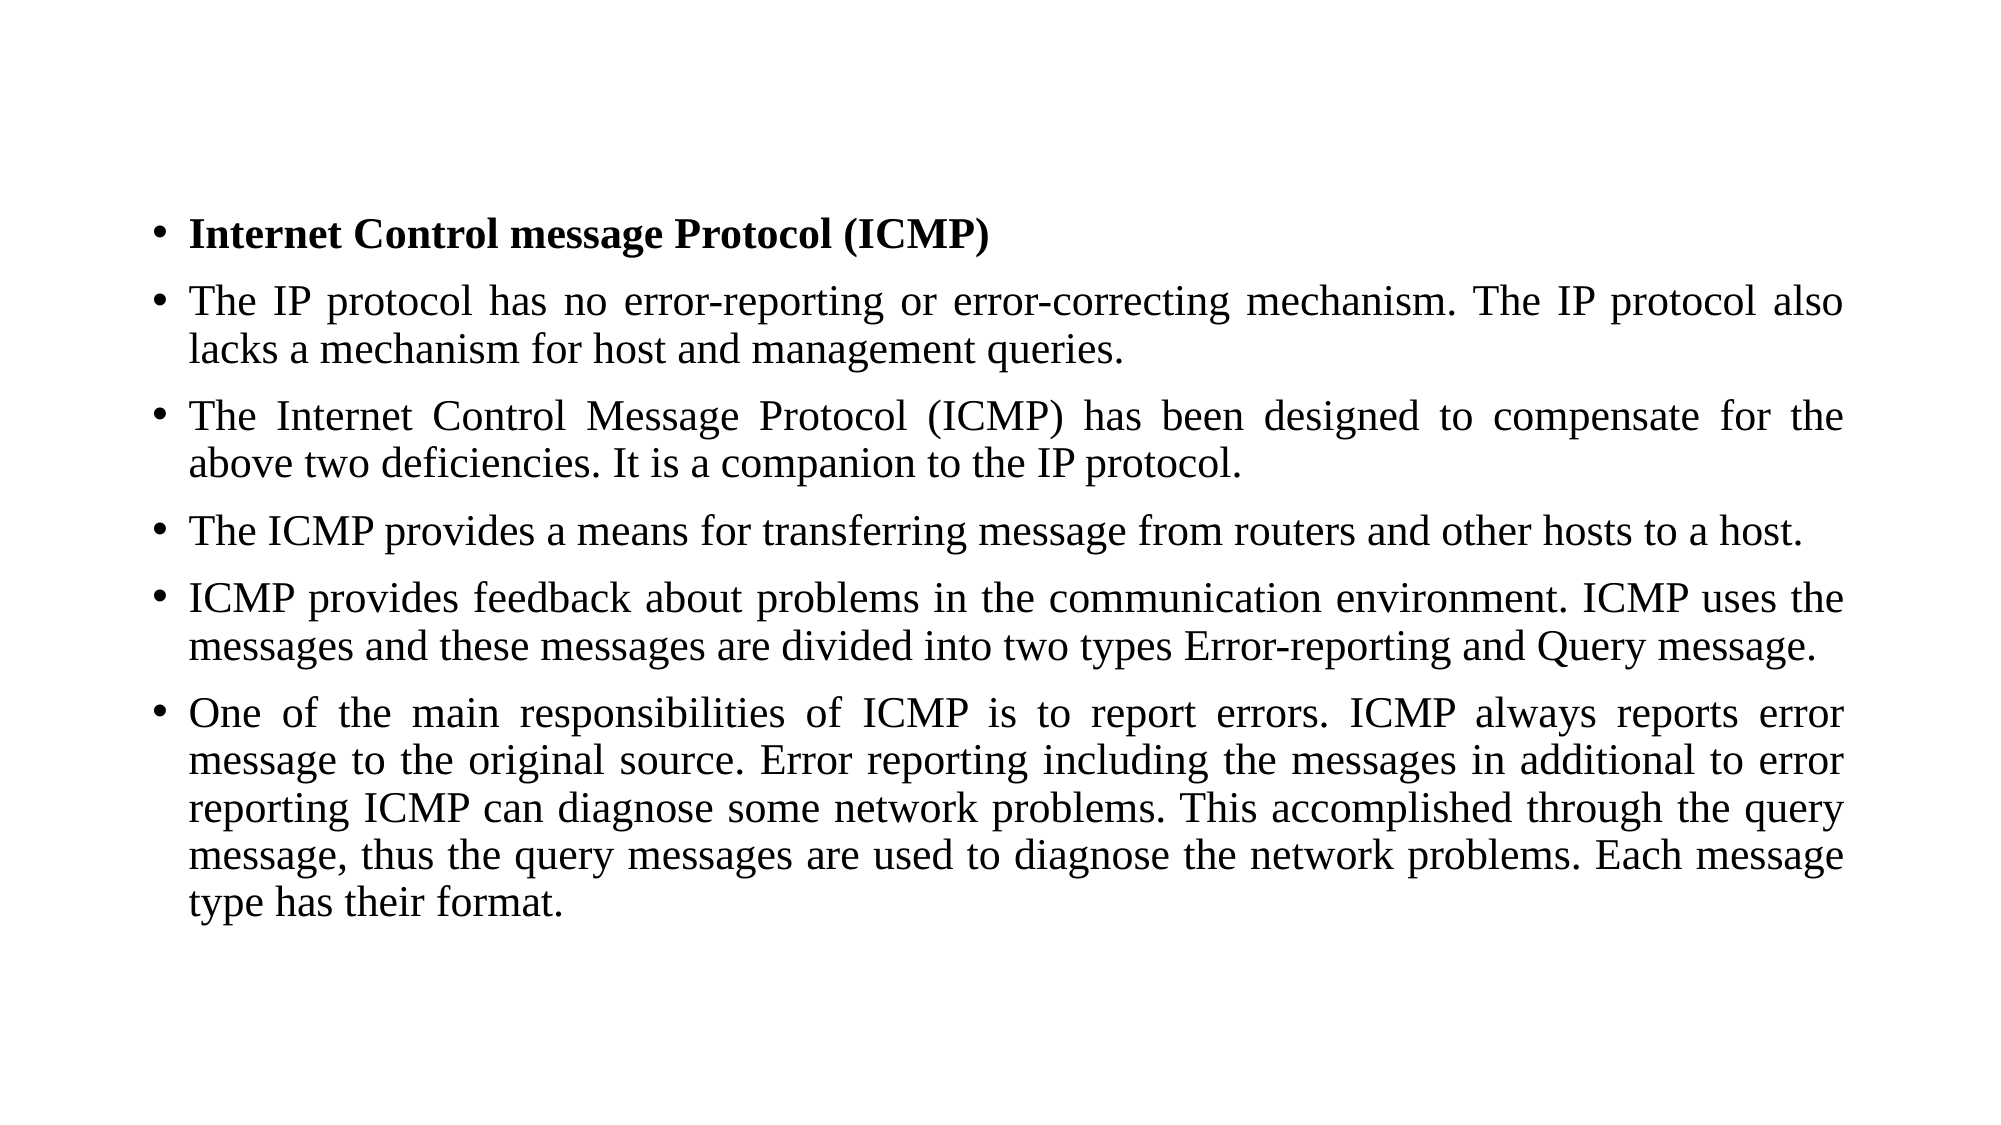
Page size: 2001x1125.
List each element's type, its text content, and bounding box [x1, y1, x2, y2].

list Internet Control message Protocol (ICMP) The IP protocol has no error-reporting or error-correcting mechanism. The IP protocol also lacks a mechanism for host and management queries. The Internet Control Message Protocol (ICMP) has been designed to compensate for the above two deficiencies. It is a companion to the IP protocol. The ICMP provides a means for transferring message from routers and other hosts to a host. ICMP provides feedback about problems in the communication environment. ICMP uses the messages and these messages are divided into two types Error-reporting and Query message. One of the main responsibilities of ICMP is to report errors. ICMP always reports error message to the original source. Error reporting including the messages in additional to error reporting ICMP can diagnose some network problems. This accomplished through the query message, thus the query messages are used to diagnose the network problems. Each message type has their format. [137, 203, 1863, 1014]
